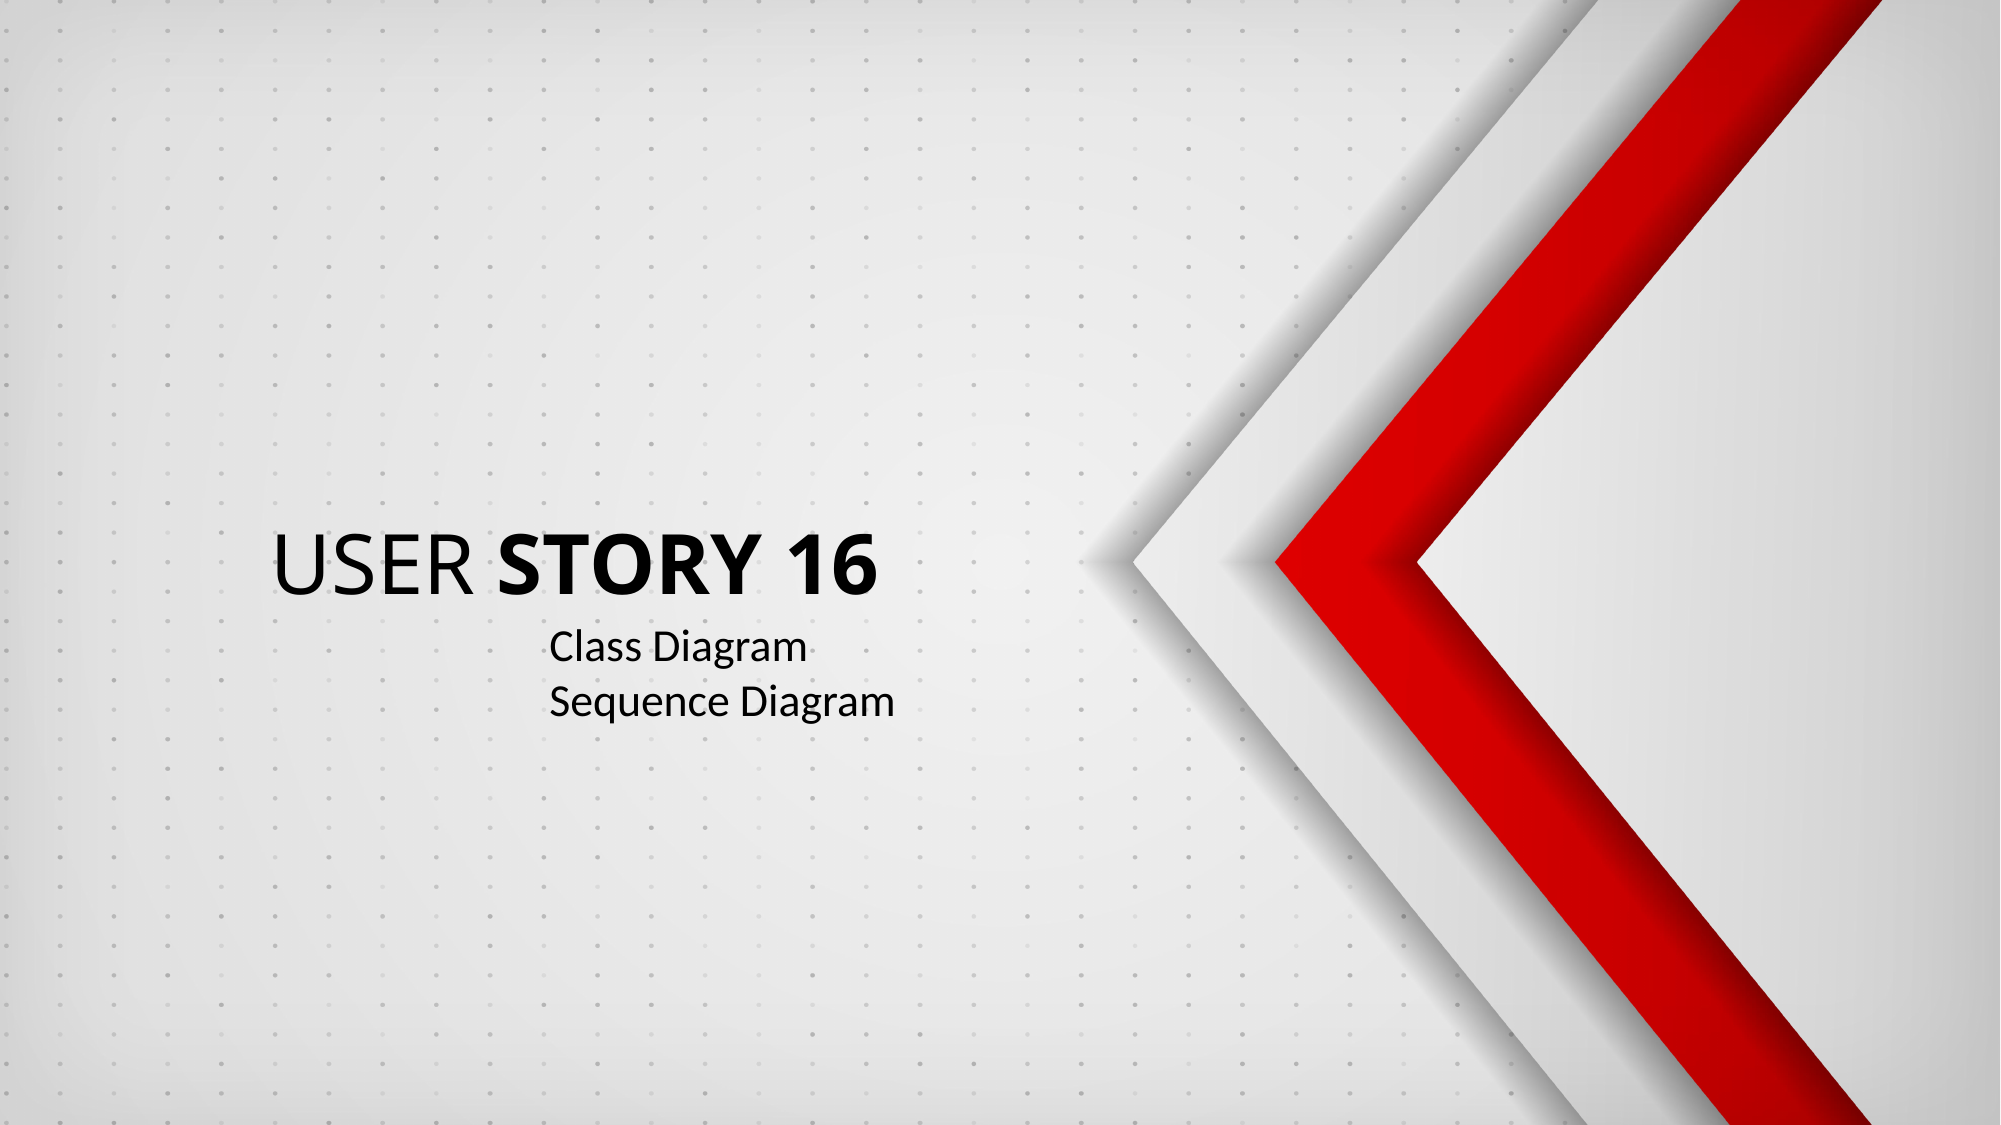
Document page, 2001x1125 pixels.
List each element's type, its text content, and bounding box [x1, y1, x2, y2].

text_box Class Diagram Sequence Diagram [534, 608, 1123, 734]
text_box USER STORY 16 [0, 515, 1287, 700]
picture [0, 0, 2001, 1125]
